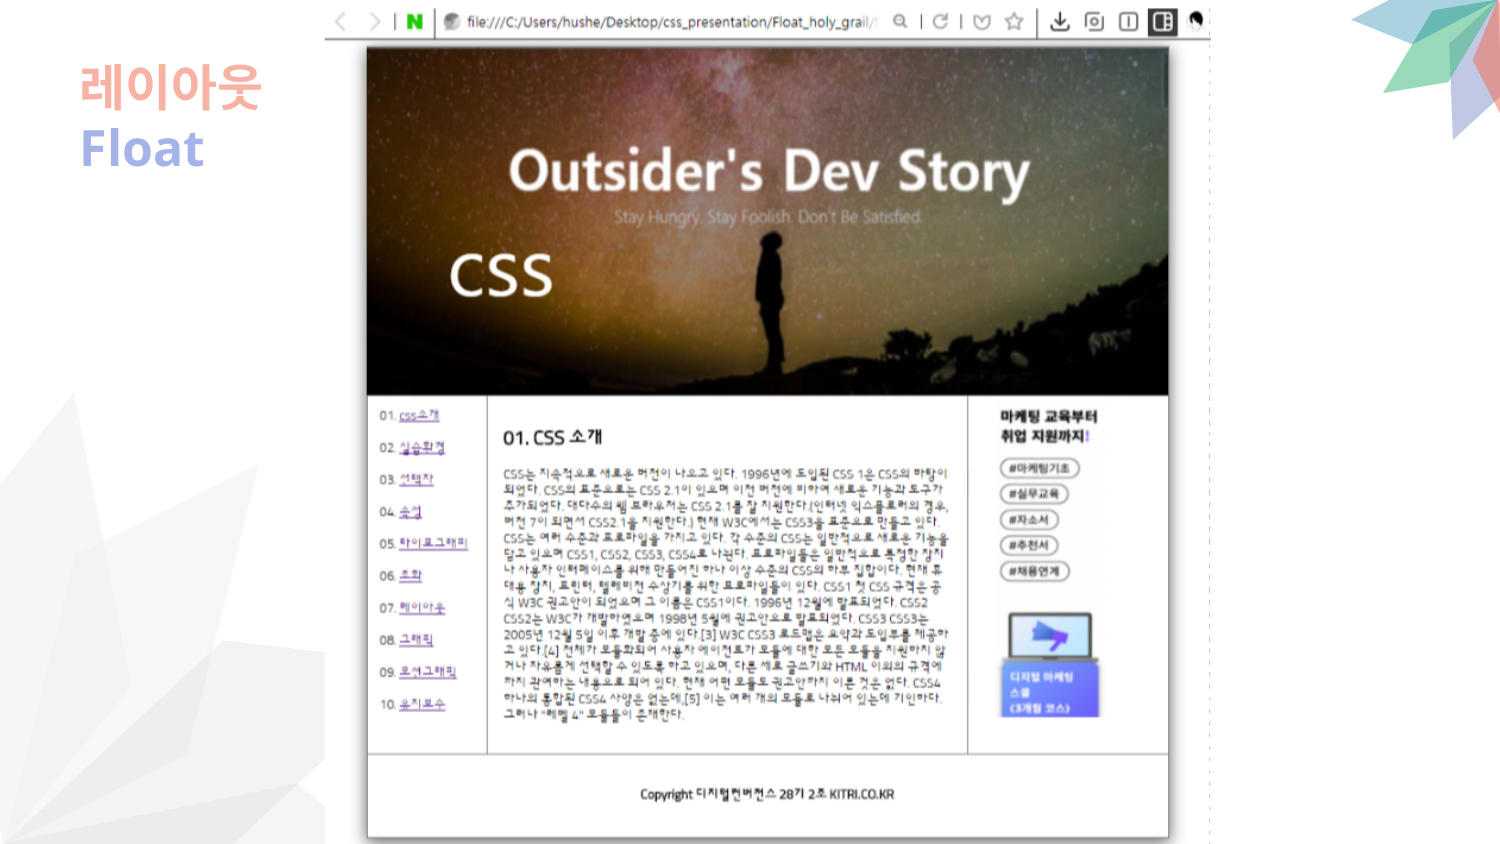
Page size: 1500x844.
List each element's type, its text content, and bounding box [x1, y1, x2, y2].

picture [0, 0, 1500, 844]
text_box 레이아웃 Float [64, 49, 319, 184]
